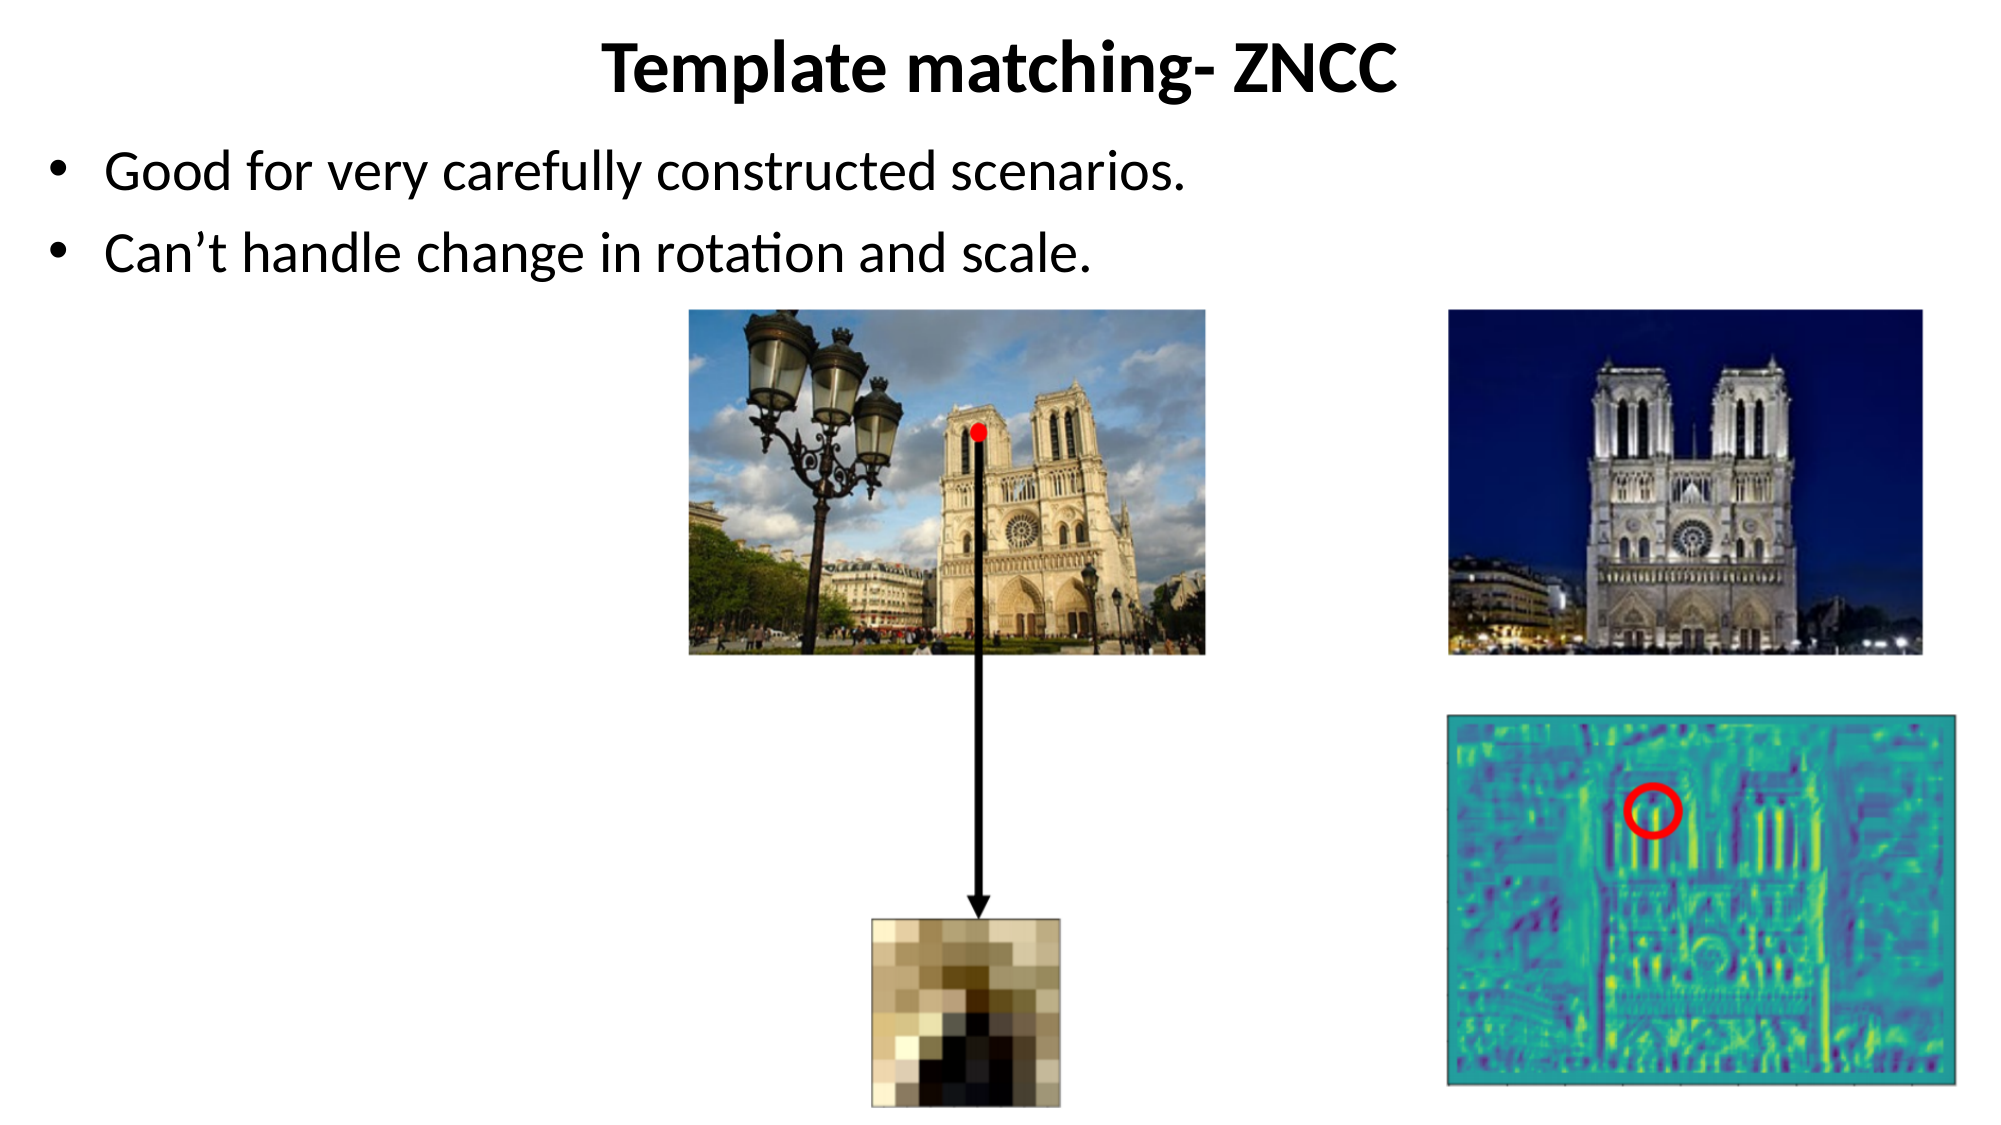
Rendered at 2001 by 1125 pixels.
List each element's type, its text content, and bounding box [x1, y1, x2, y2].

picture [641, 283, 2000, 1125]
list Good for very carefully constructed scenarios. Can’t handle change in rotation and scale. [33, 125, 1967, 1063]
title Template matching- ZNCC [33, 0, 1967, 125]
